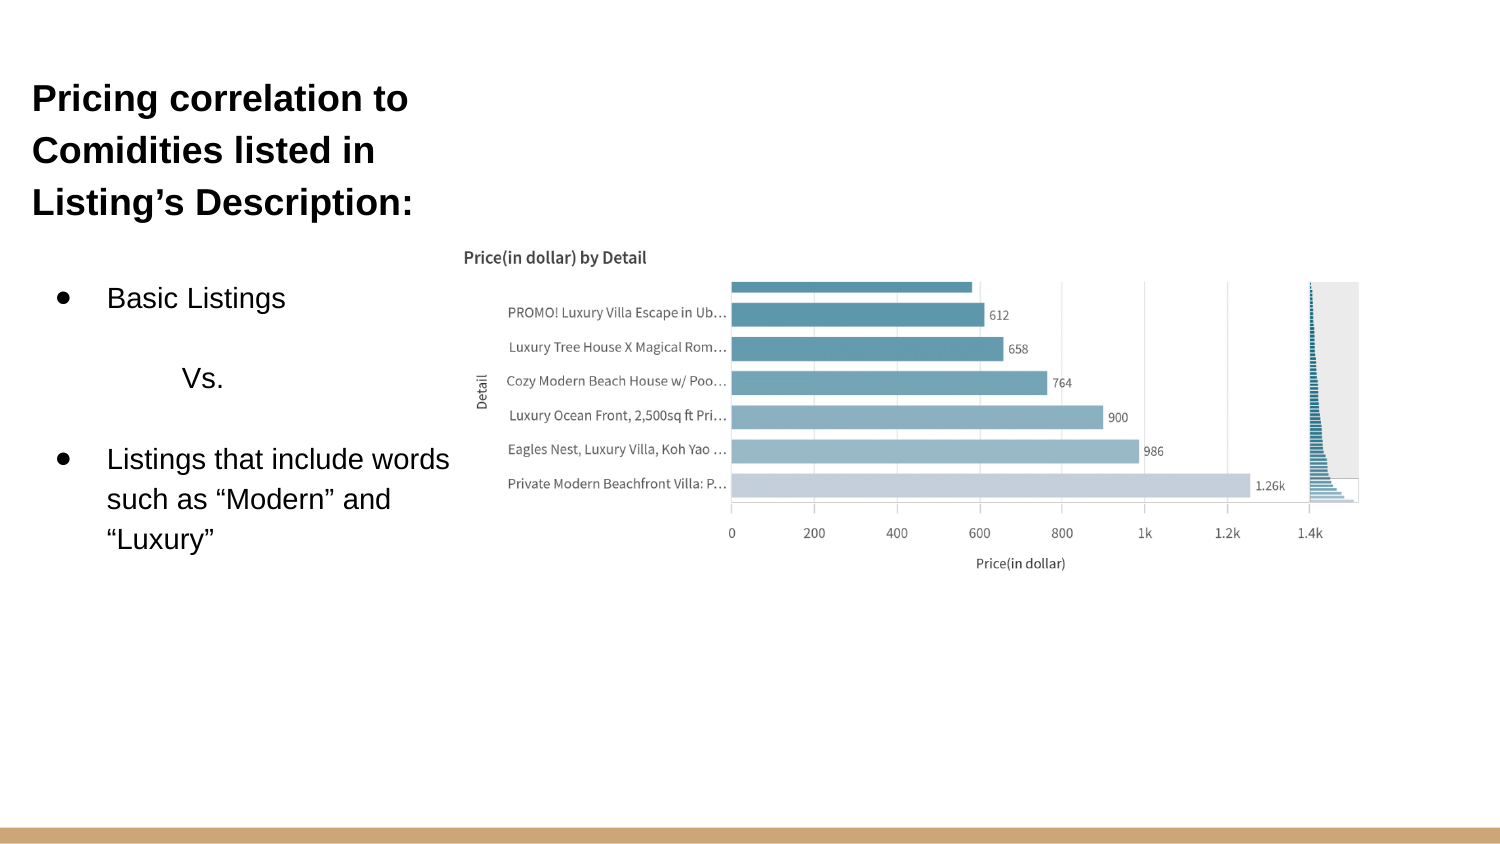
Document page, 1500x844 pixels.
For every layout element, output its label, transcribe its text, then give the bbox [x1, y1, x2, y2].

picture [419, 163, 1484, 646]
text_box Pricing correlation to Comidities listed in Listing’s Description: Basic Listings Vs. Listings that include words such as “Modern” and “Luxury” [16, 52, 468, 844]
